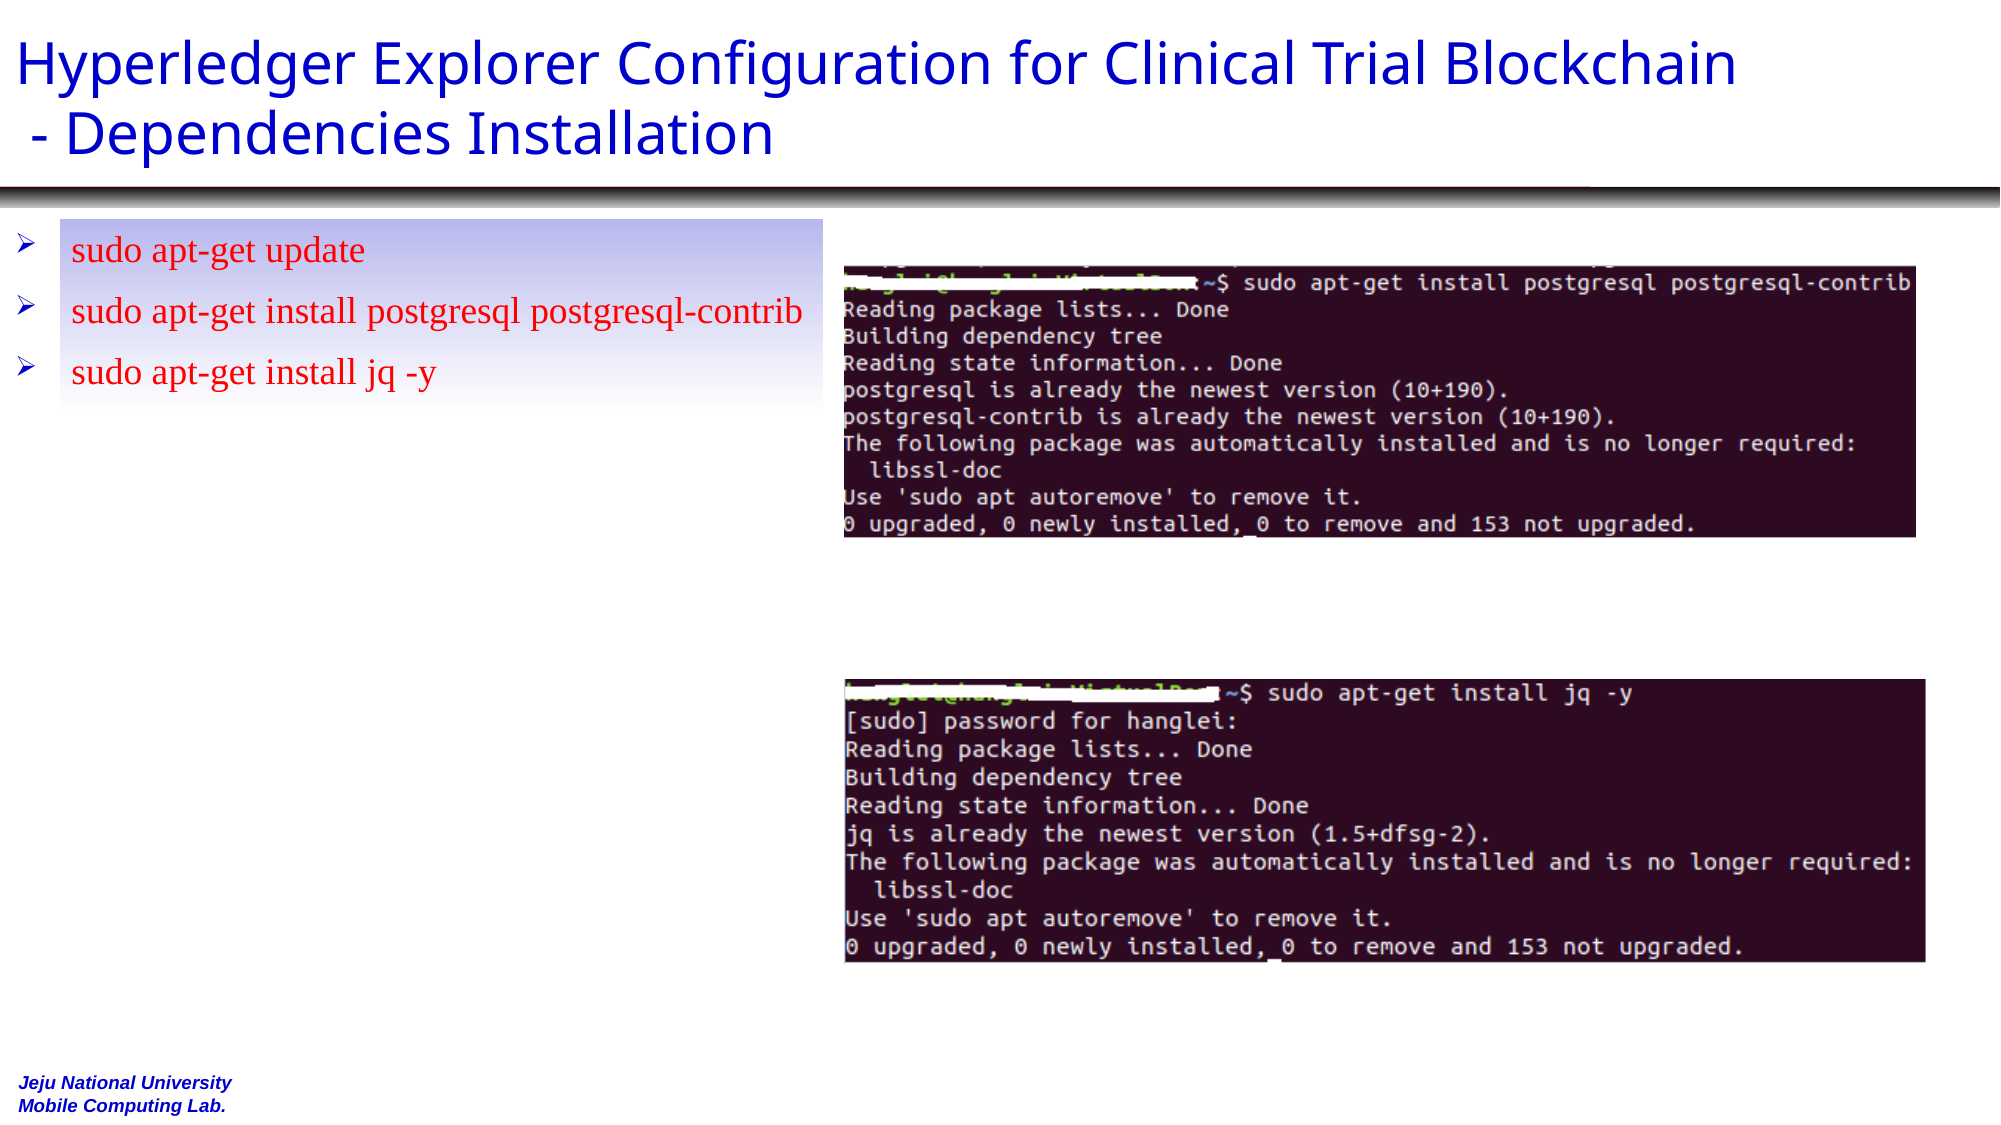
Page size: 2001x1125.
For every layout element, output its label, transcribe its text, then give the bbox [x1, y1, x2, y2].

title Hyperledger Explorer Configuration for Clinical Trial Blockchain - Dependencies Installation [0, 18, 2000, 185]
list sudo apt-get update sudo apt-get install postgresql postgresql-contrib sudo apt-get install jq -y [0, 207, 845, 634]
picture [844, 678, 1930, 964]
picture [844, 265, 1916, 539]
